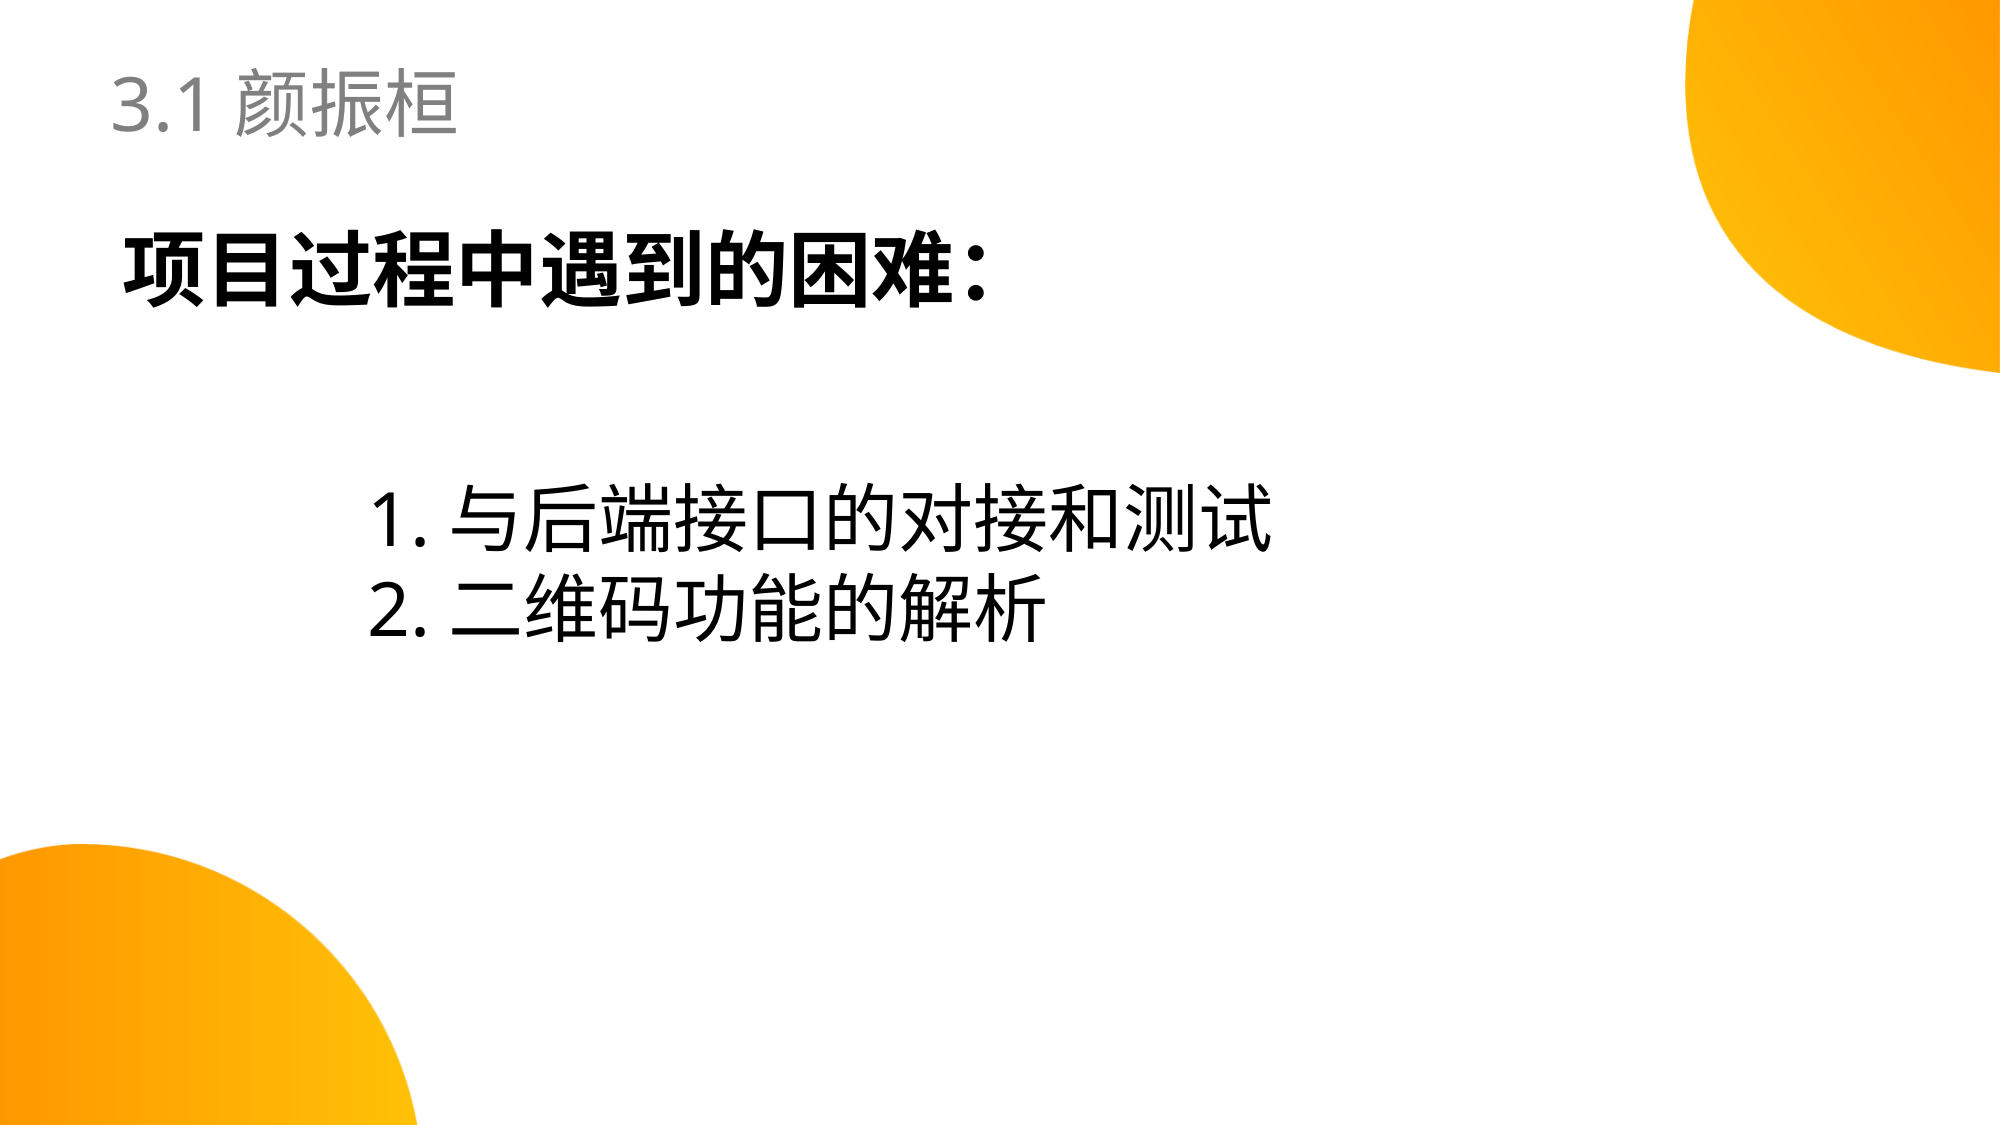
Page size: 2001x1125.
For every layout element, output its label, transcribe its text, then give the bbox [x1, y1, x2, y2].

picture [0, 844, 418, 1125]
text_box 项目过程中遇到的困难： [108, 209, 1108, 325]
picture [1685, 0, 2000, 373]
text_box 1.与后端接口的对接和测试 2.二维码功能的解析 [352, 463, 1339, 659]
text_box 3.1颜振桓 [95, 59, 1685, 161]
